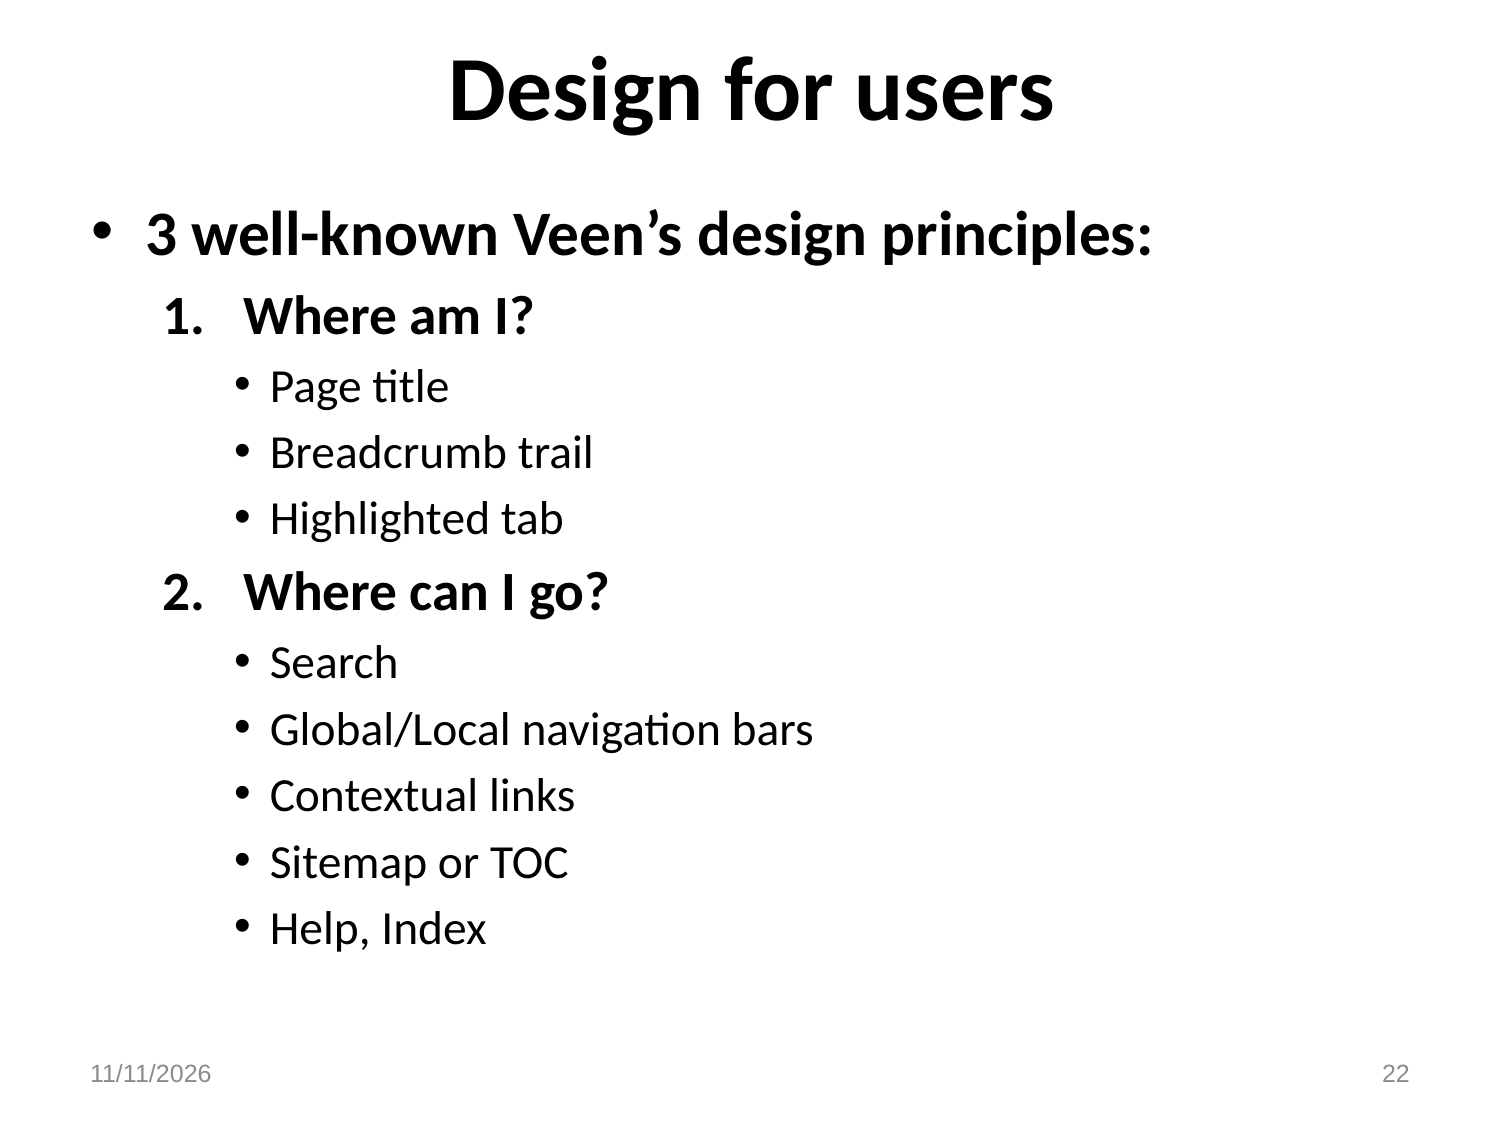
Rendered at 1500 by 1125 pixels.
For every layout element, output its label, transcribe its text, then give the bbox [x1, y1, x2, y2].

title Design for users [76, 0, 1427, 167]
slide_number 22 [1074, 1042, 1425, 1103]
list 3 well-known Veen’s design principles: Where am I? Page title Breadcrumb trail Highlighted tab Where can I go? Search Global/Local navigation bars Contextual links Sitemap or TOC Help, Index [76, 184, 1427, 965]
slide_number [75, 1042, 425, 1103]
